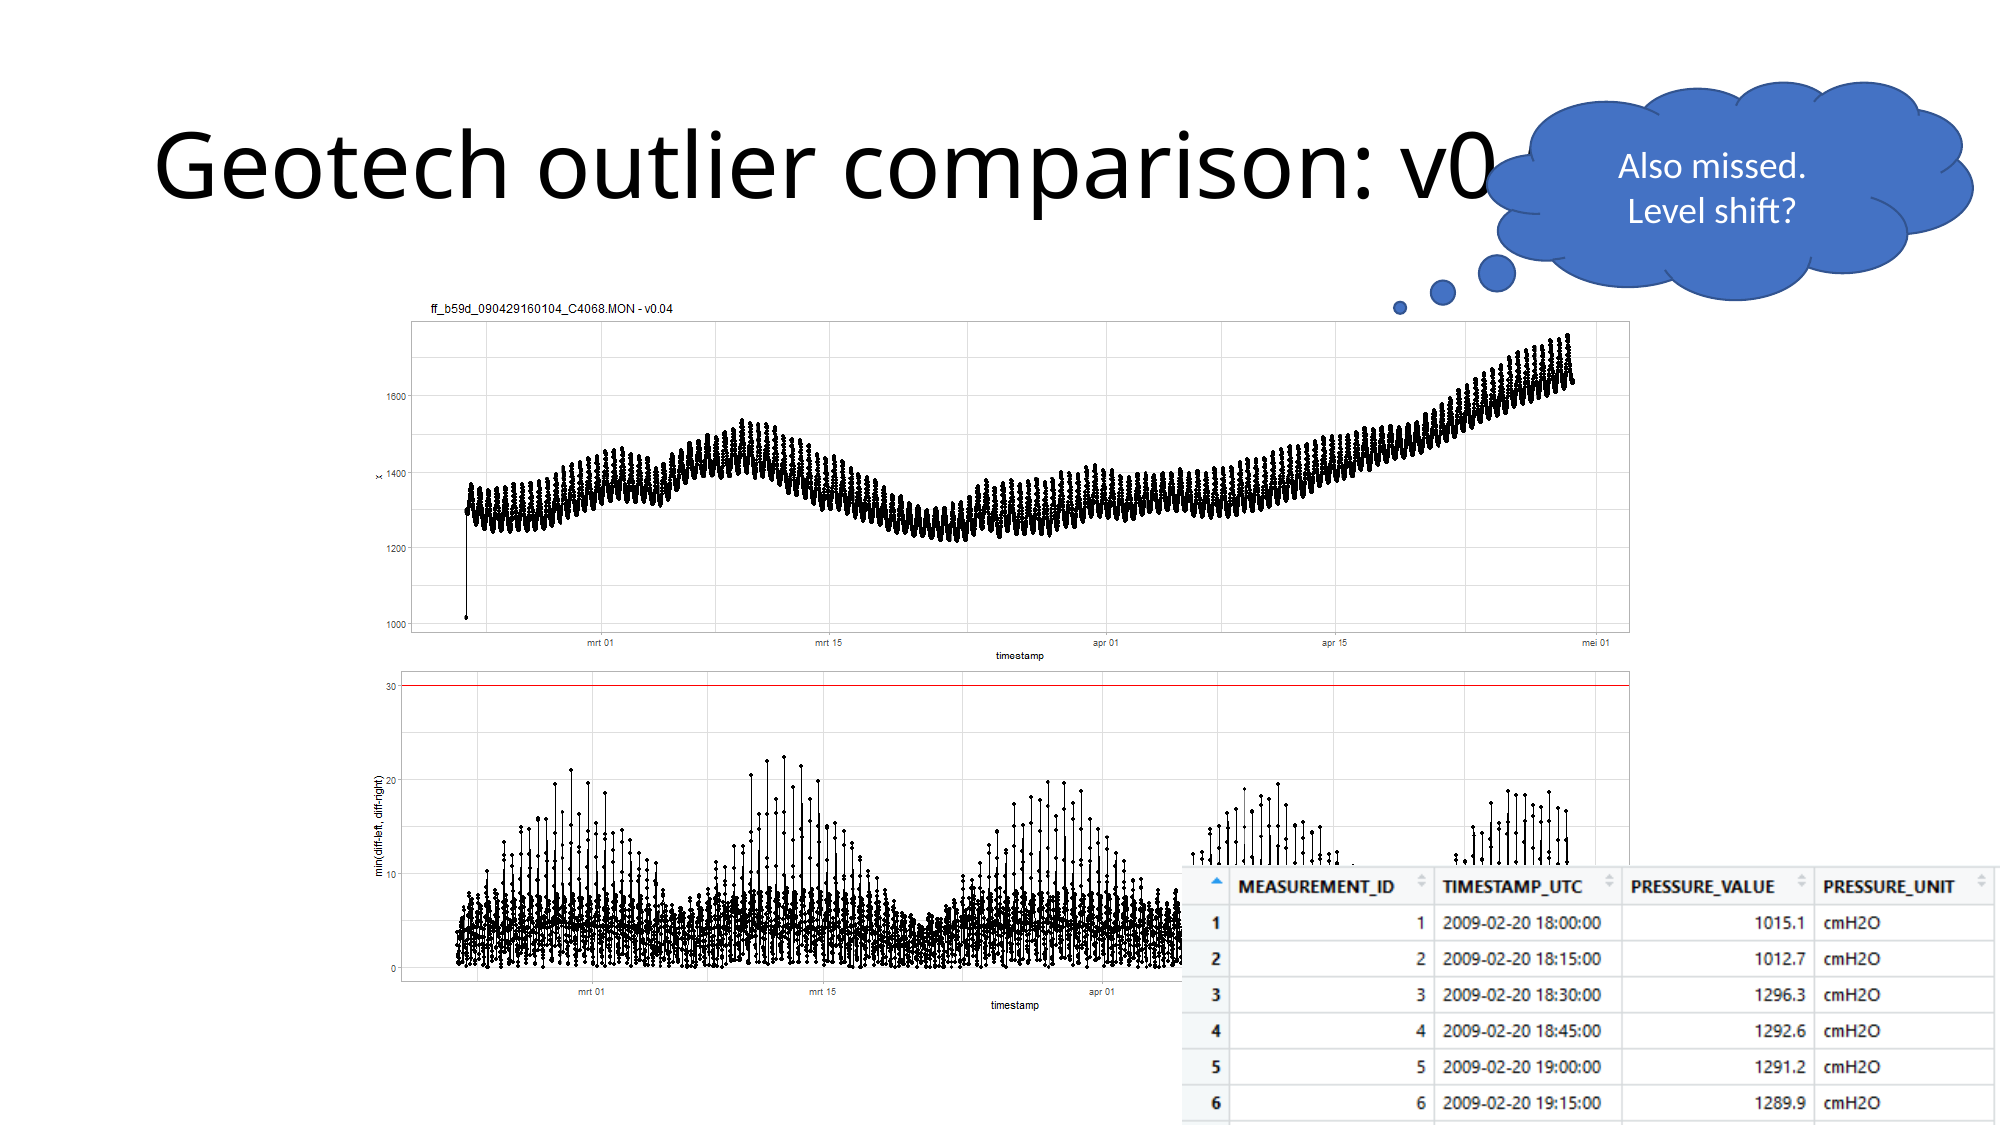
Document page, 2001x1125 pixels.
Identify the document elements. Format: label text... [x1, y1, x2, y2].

text_box Also missed. Level shift? [1429, 279, 1457, 299]
title Geotech outlier comparison: v0.04 [137, 59, 1863, 278]
text_box Also missed. Level shift? [1477, 254, 1517, 293]
text_box Also missed. Level shift? [1485, 81, 1974, 302]
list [367, 299, 1633, 1014]
picture [1182, 865, 2000, 1125]
